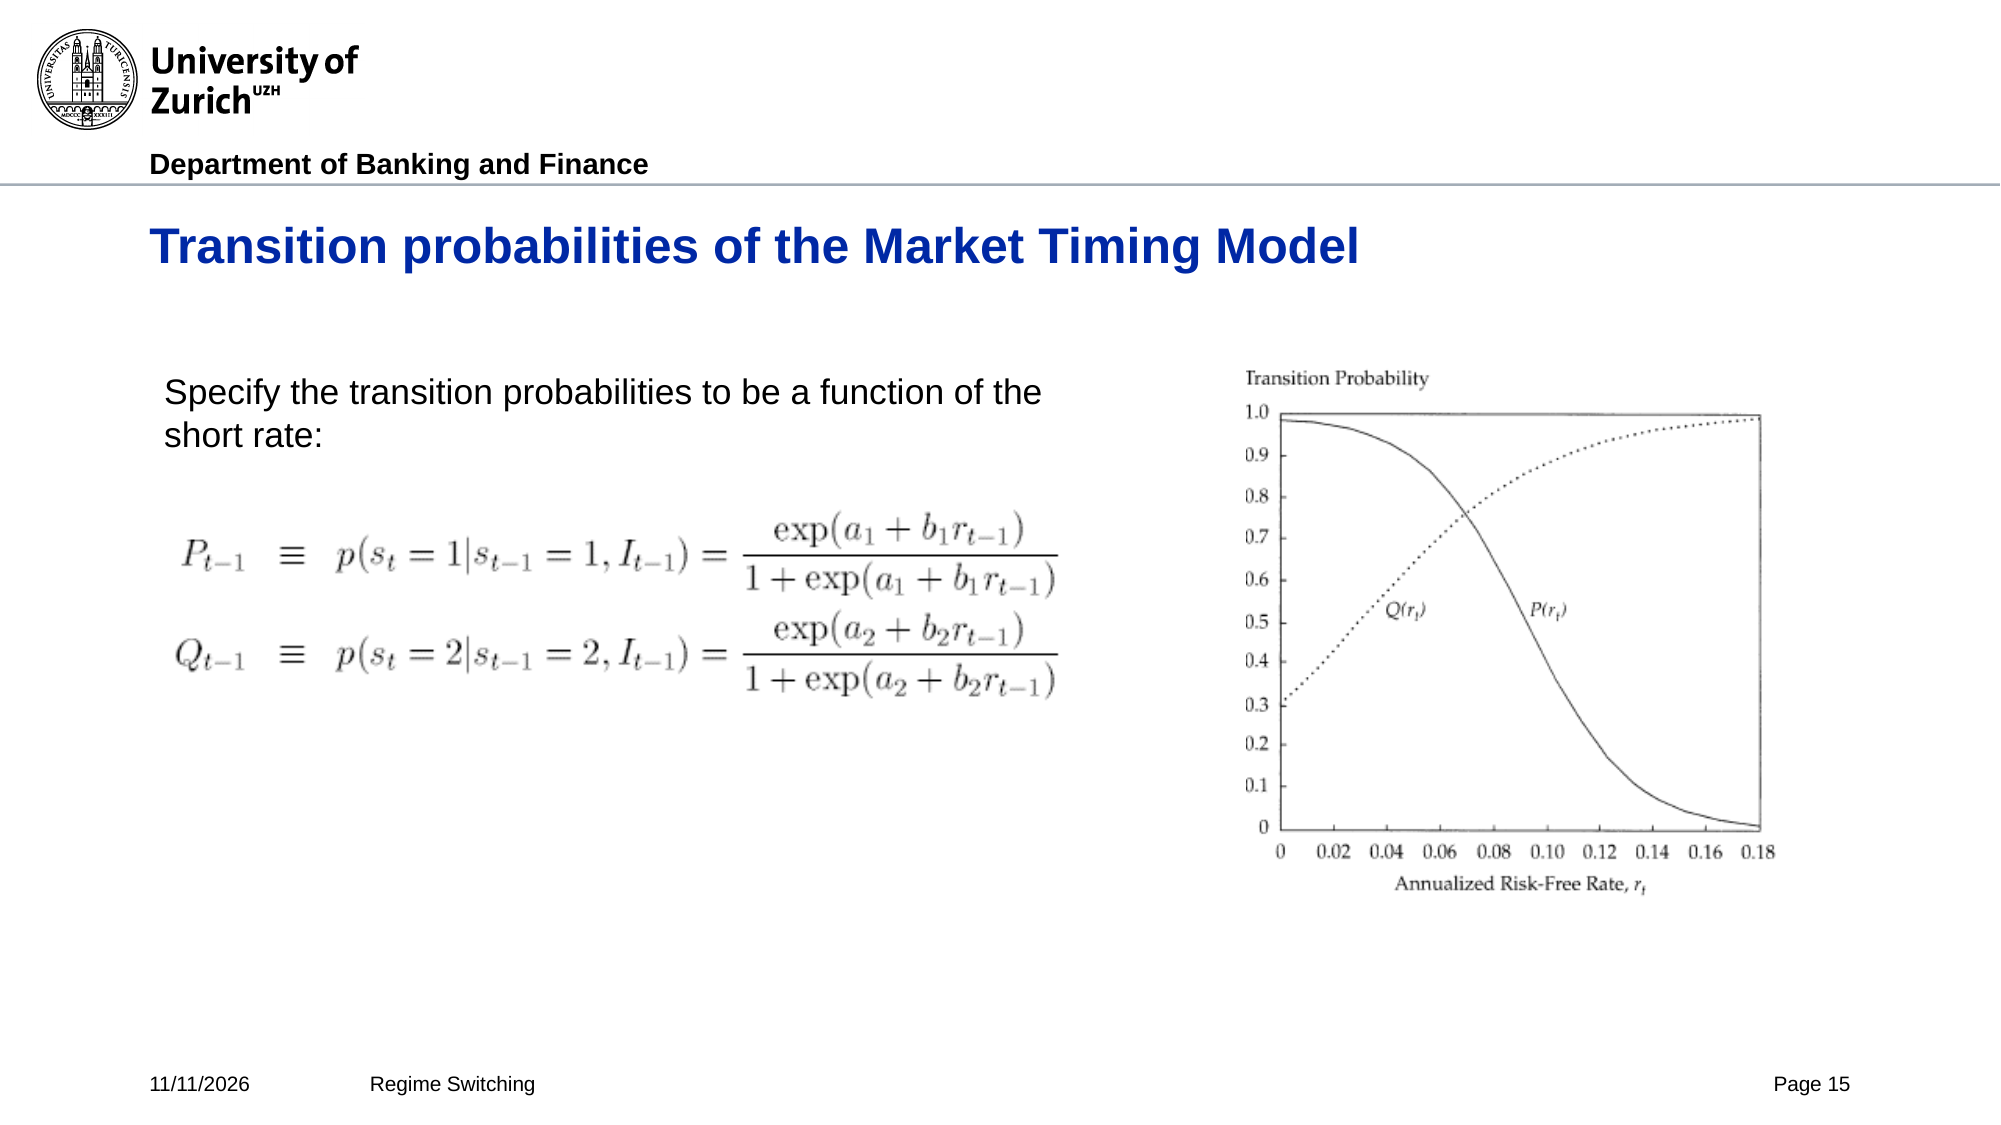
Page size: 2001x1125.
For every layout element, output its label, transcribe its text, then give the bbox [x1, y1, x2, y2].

text_box Specify the transition probabilities to be a function of the short rate: [149, 361, 1071, 717]
picture [156, 499, 1064, 721]
picture [31, 23, 365, 136]
picture [1245, 362, 1783, 903]
title Transition probabilities of the Market Timing Model [149, 208, 1851, 338]
footer Regime Switching [369, 1070, 1520, 1106]
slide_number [149, 1070, 354, 1106]
slide_number Page 15 [1714, 1070, 1851, 1106]
